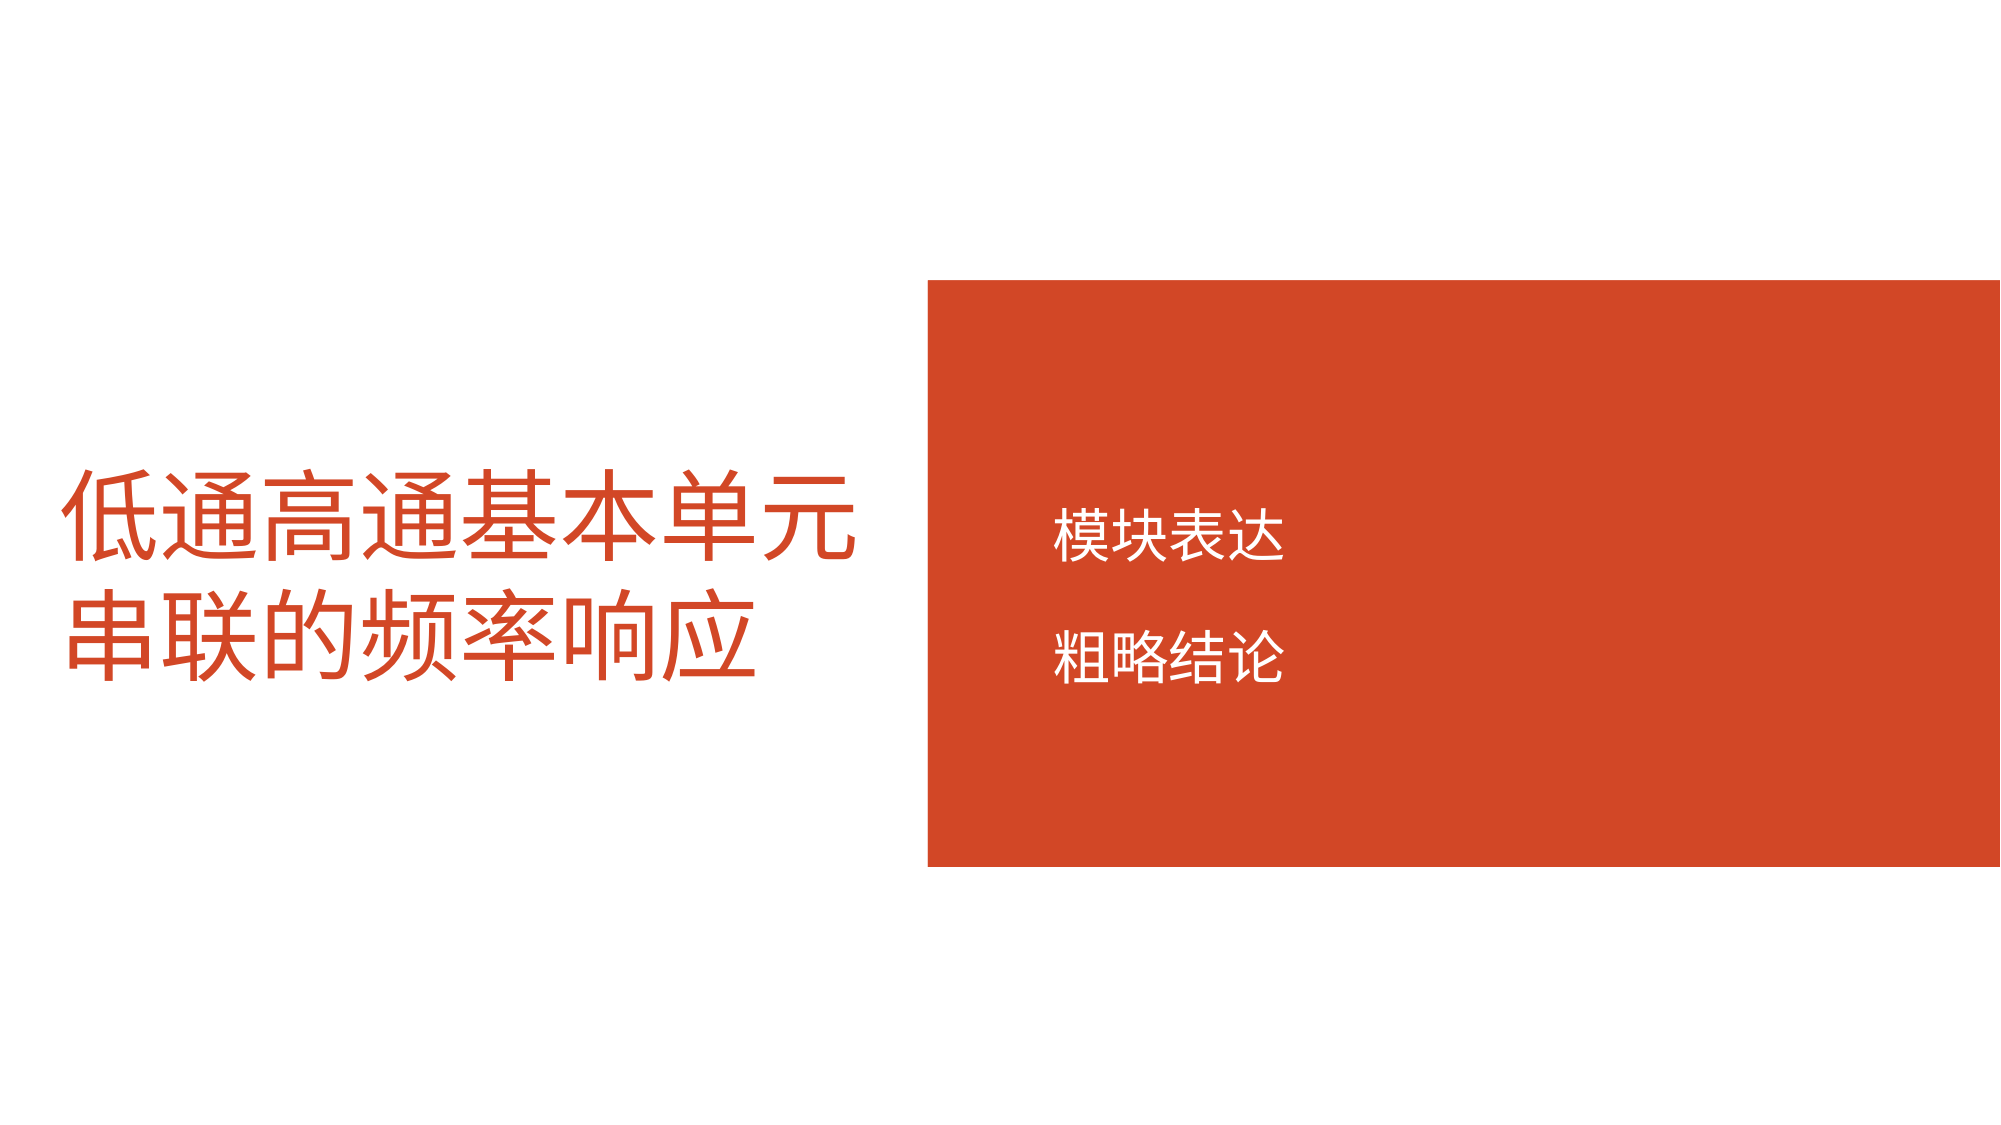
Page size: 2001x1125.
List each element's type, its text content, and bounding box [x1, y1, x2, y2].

title 低通高通基本单元串联的频率响应 [44, 394, 912, 753]
list 模块表达 粗略结论 [1037, 323, 1902, 832]
